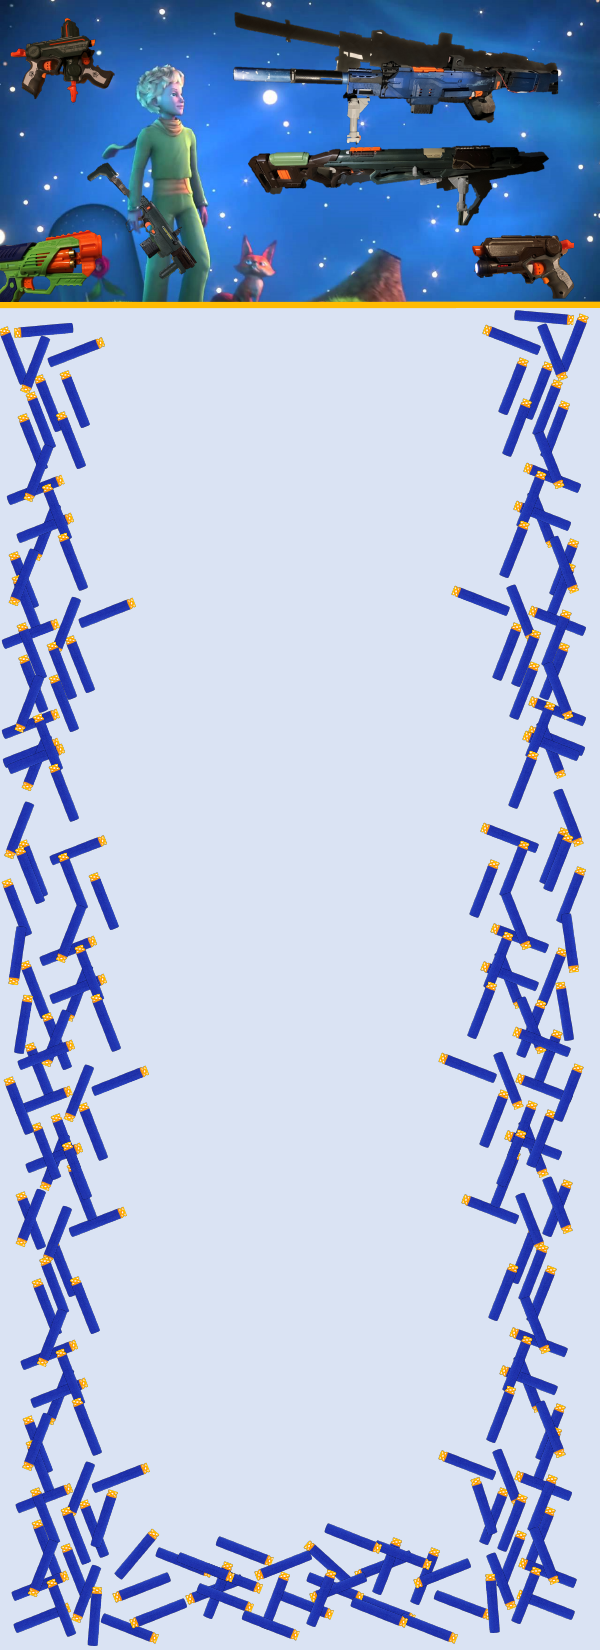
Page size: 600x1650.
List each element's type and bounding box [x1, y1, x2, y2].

text_box [0, 0, 600, 1650]
